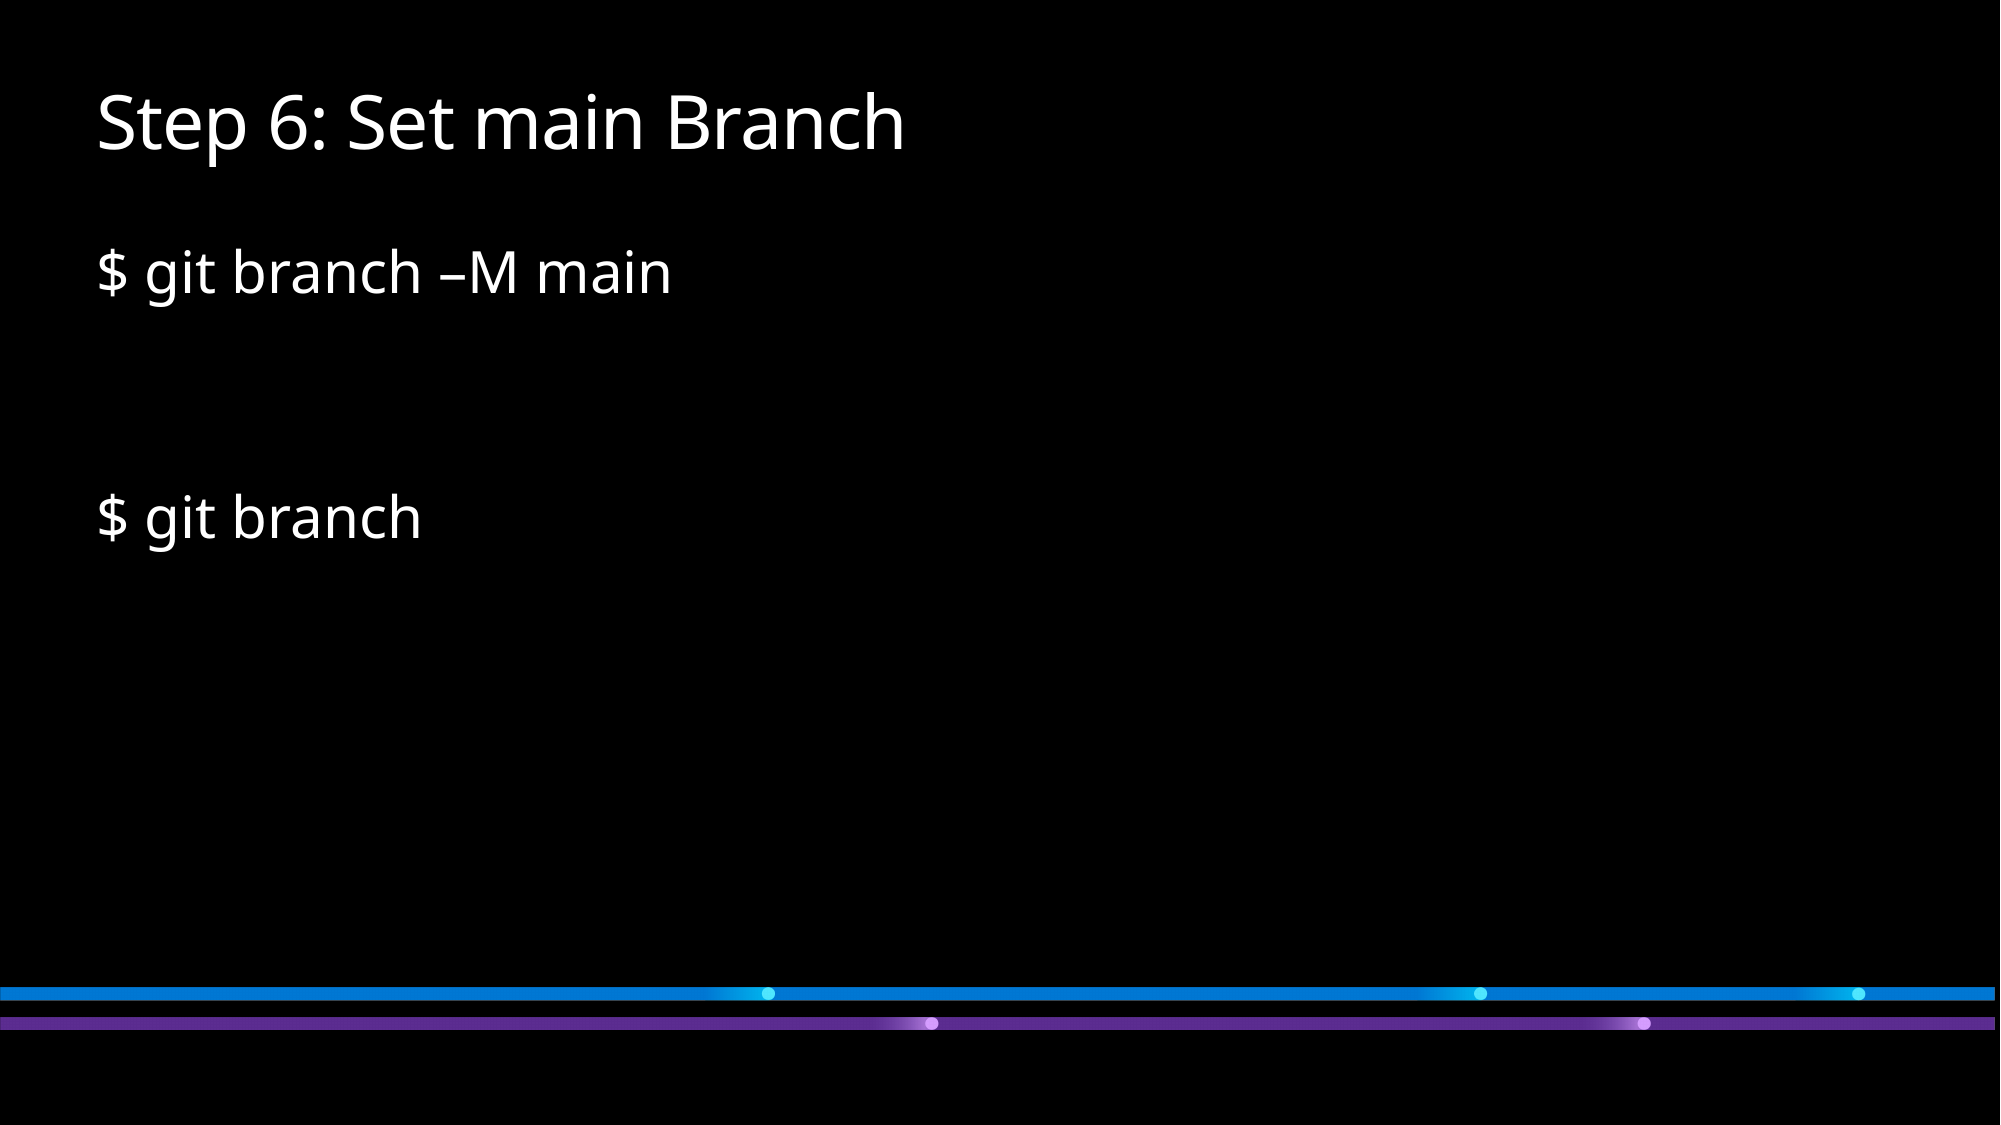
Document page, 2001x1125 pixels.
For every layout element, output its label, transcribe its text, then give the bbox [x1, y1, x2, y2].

title Step 6: Set main Branch [96, 75, 1904, 166]
list $ git branch –M main $ git branch [96, 235, 1904, 646]
picture [0, 987, 2000, 1030]
